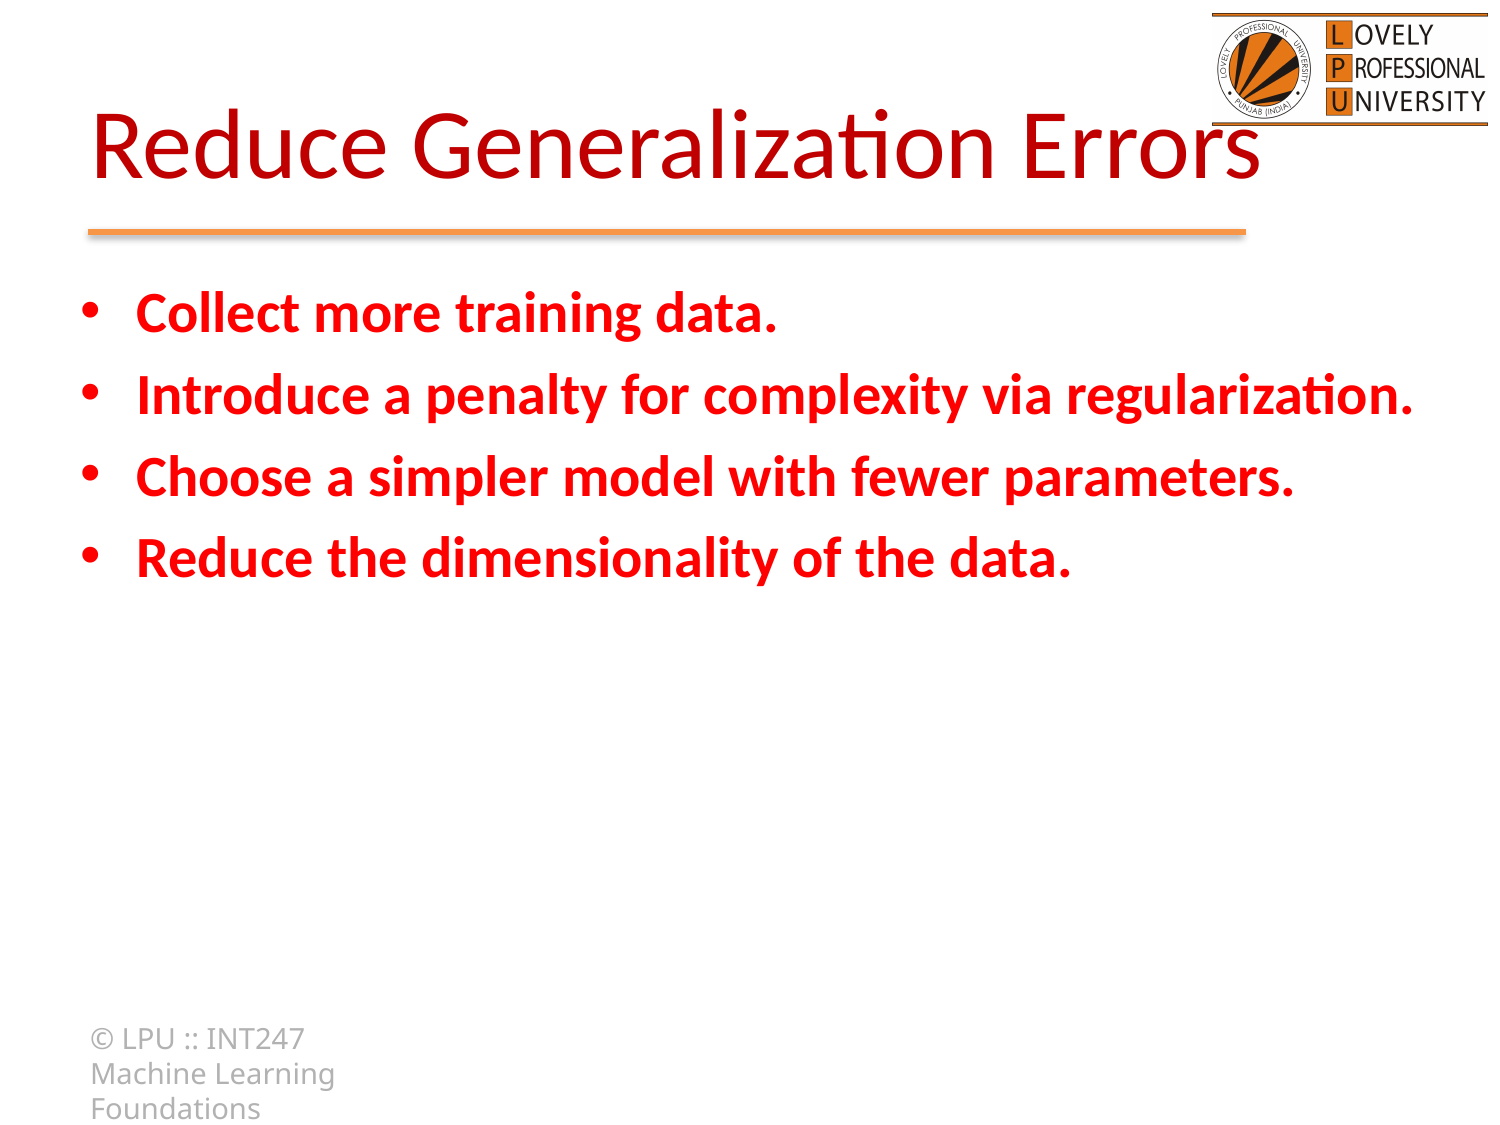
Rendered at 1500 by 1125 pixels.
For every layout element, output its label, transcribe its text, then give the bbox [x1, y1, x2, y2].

title Reduce Generalization Errors [75, 45, 1425, 233]
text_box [1212, 13, 1488, 126]
list Collect more training data. Introduce a penalty for complexity via regularization. Choose a simpler model with fewer parameters. Reduce the dimensionality of the data. [64, 267, 1471, 976]
slide_number © LPU :: INT247 Machine Learning Foundations [75, 1042, 425, 1103]
